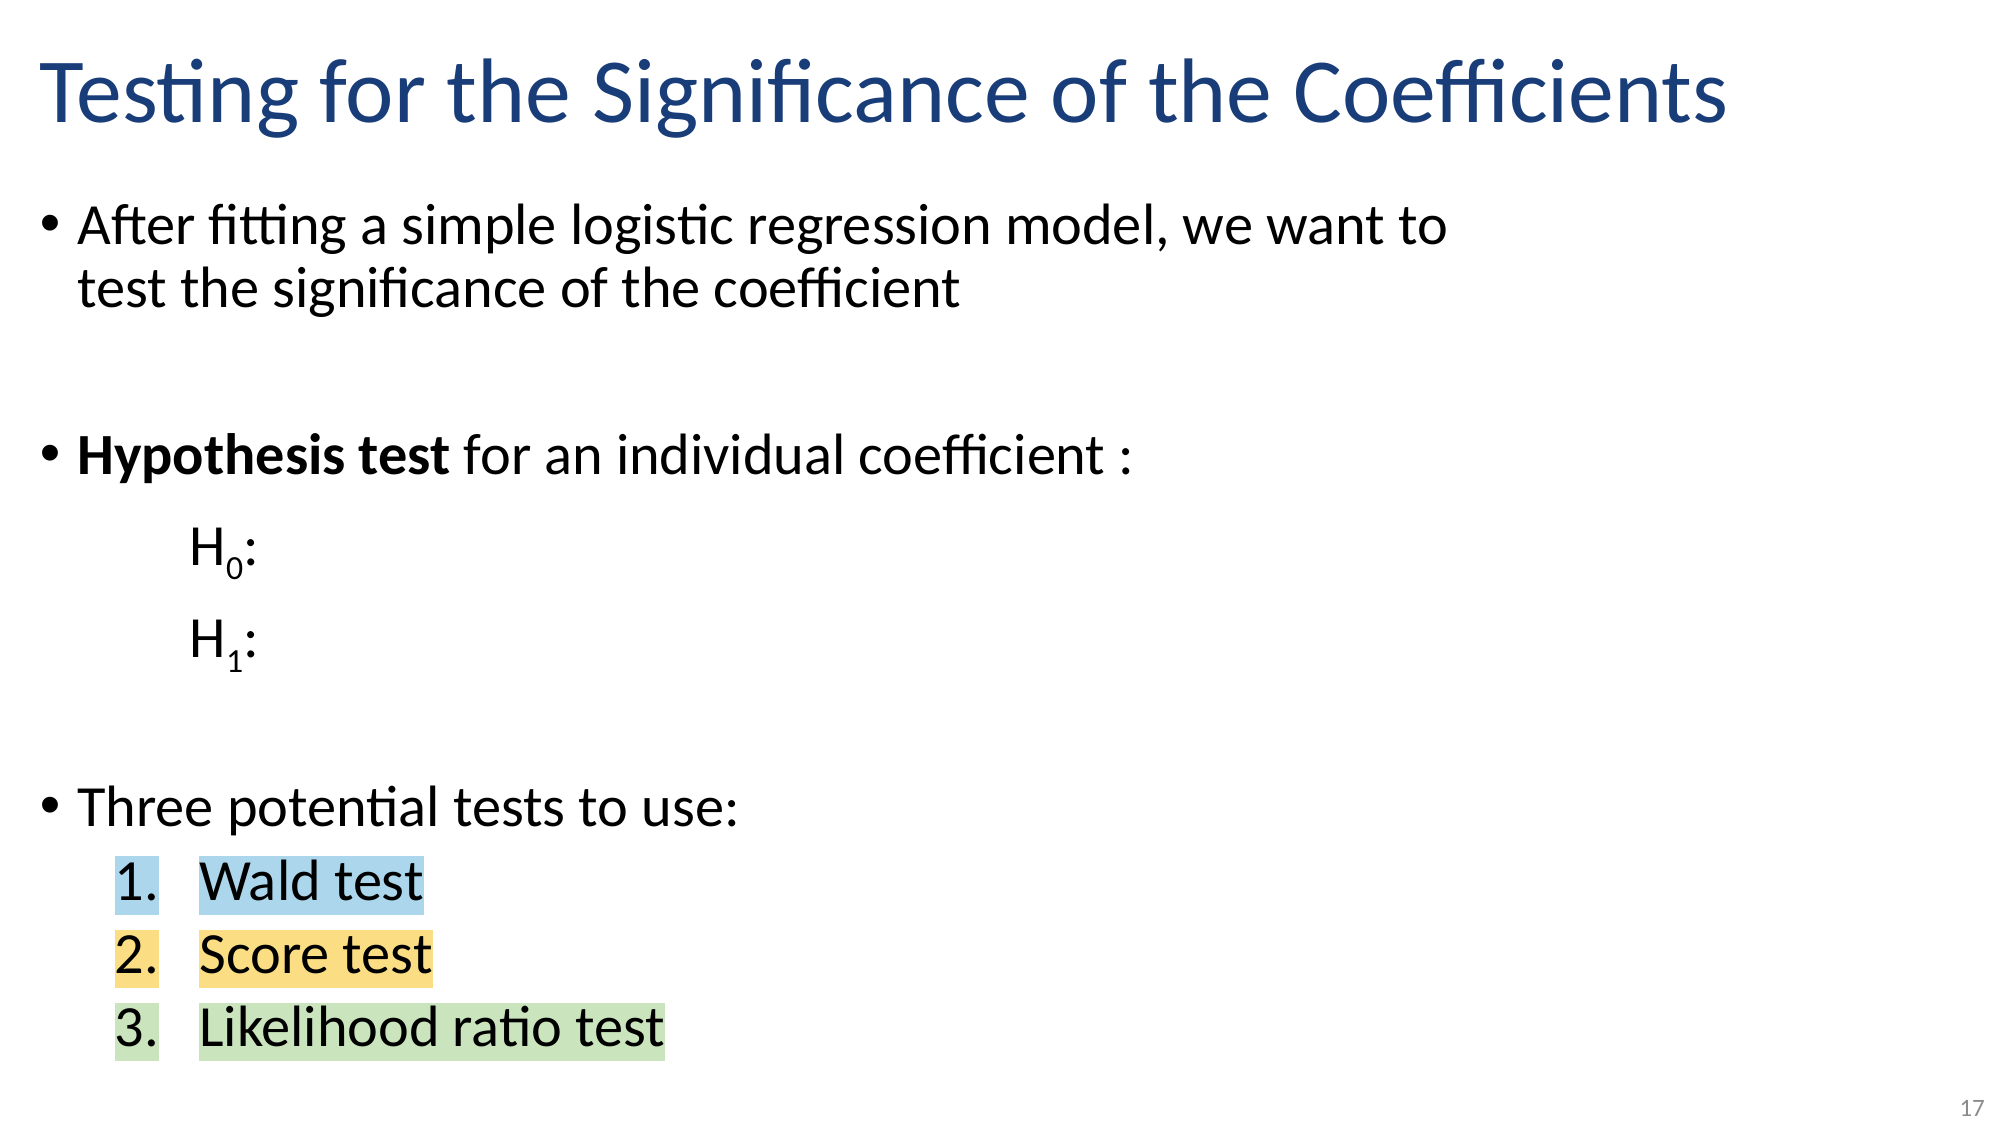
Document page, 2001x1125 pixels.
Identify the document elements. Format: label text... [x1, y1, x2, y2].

slide_number 17 [1550, 1087, 2000, 1125]
title Testing for the Significance of the Coefficients [24, 24, 1975, 163]
